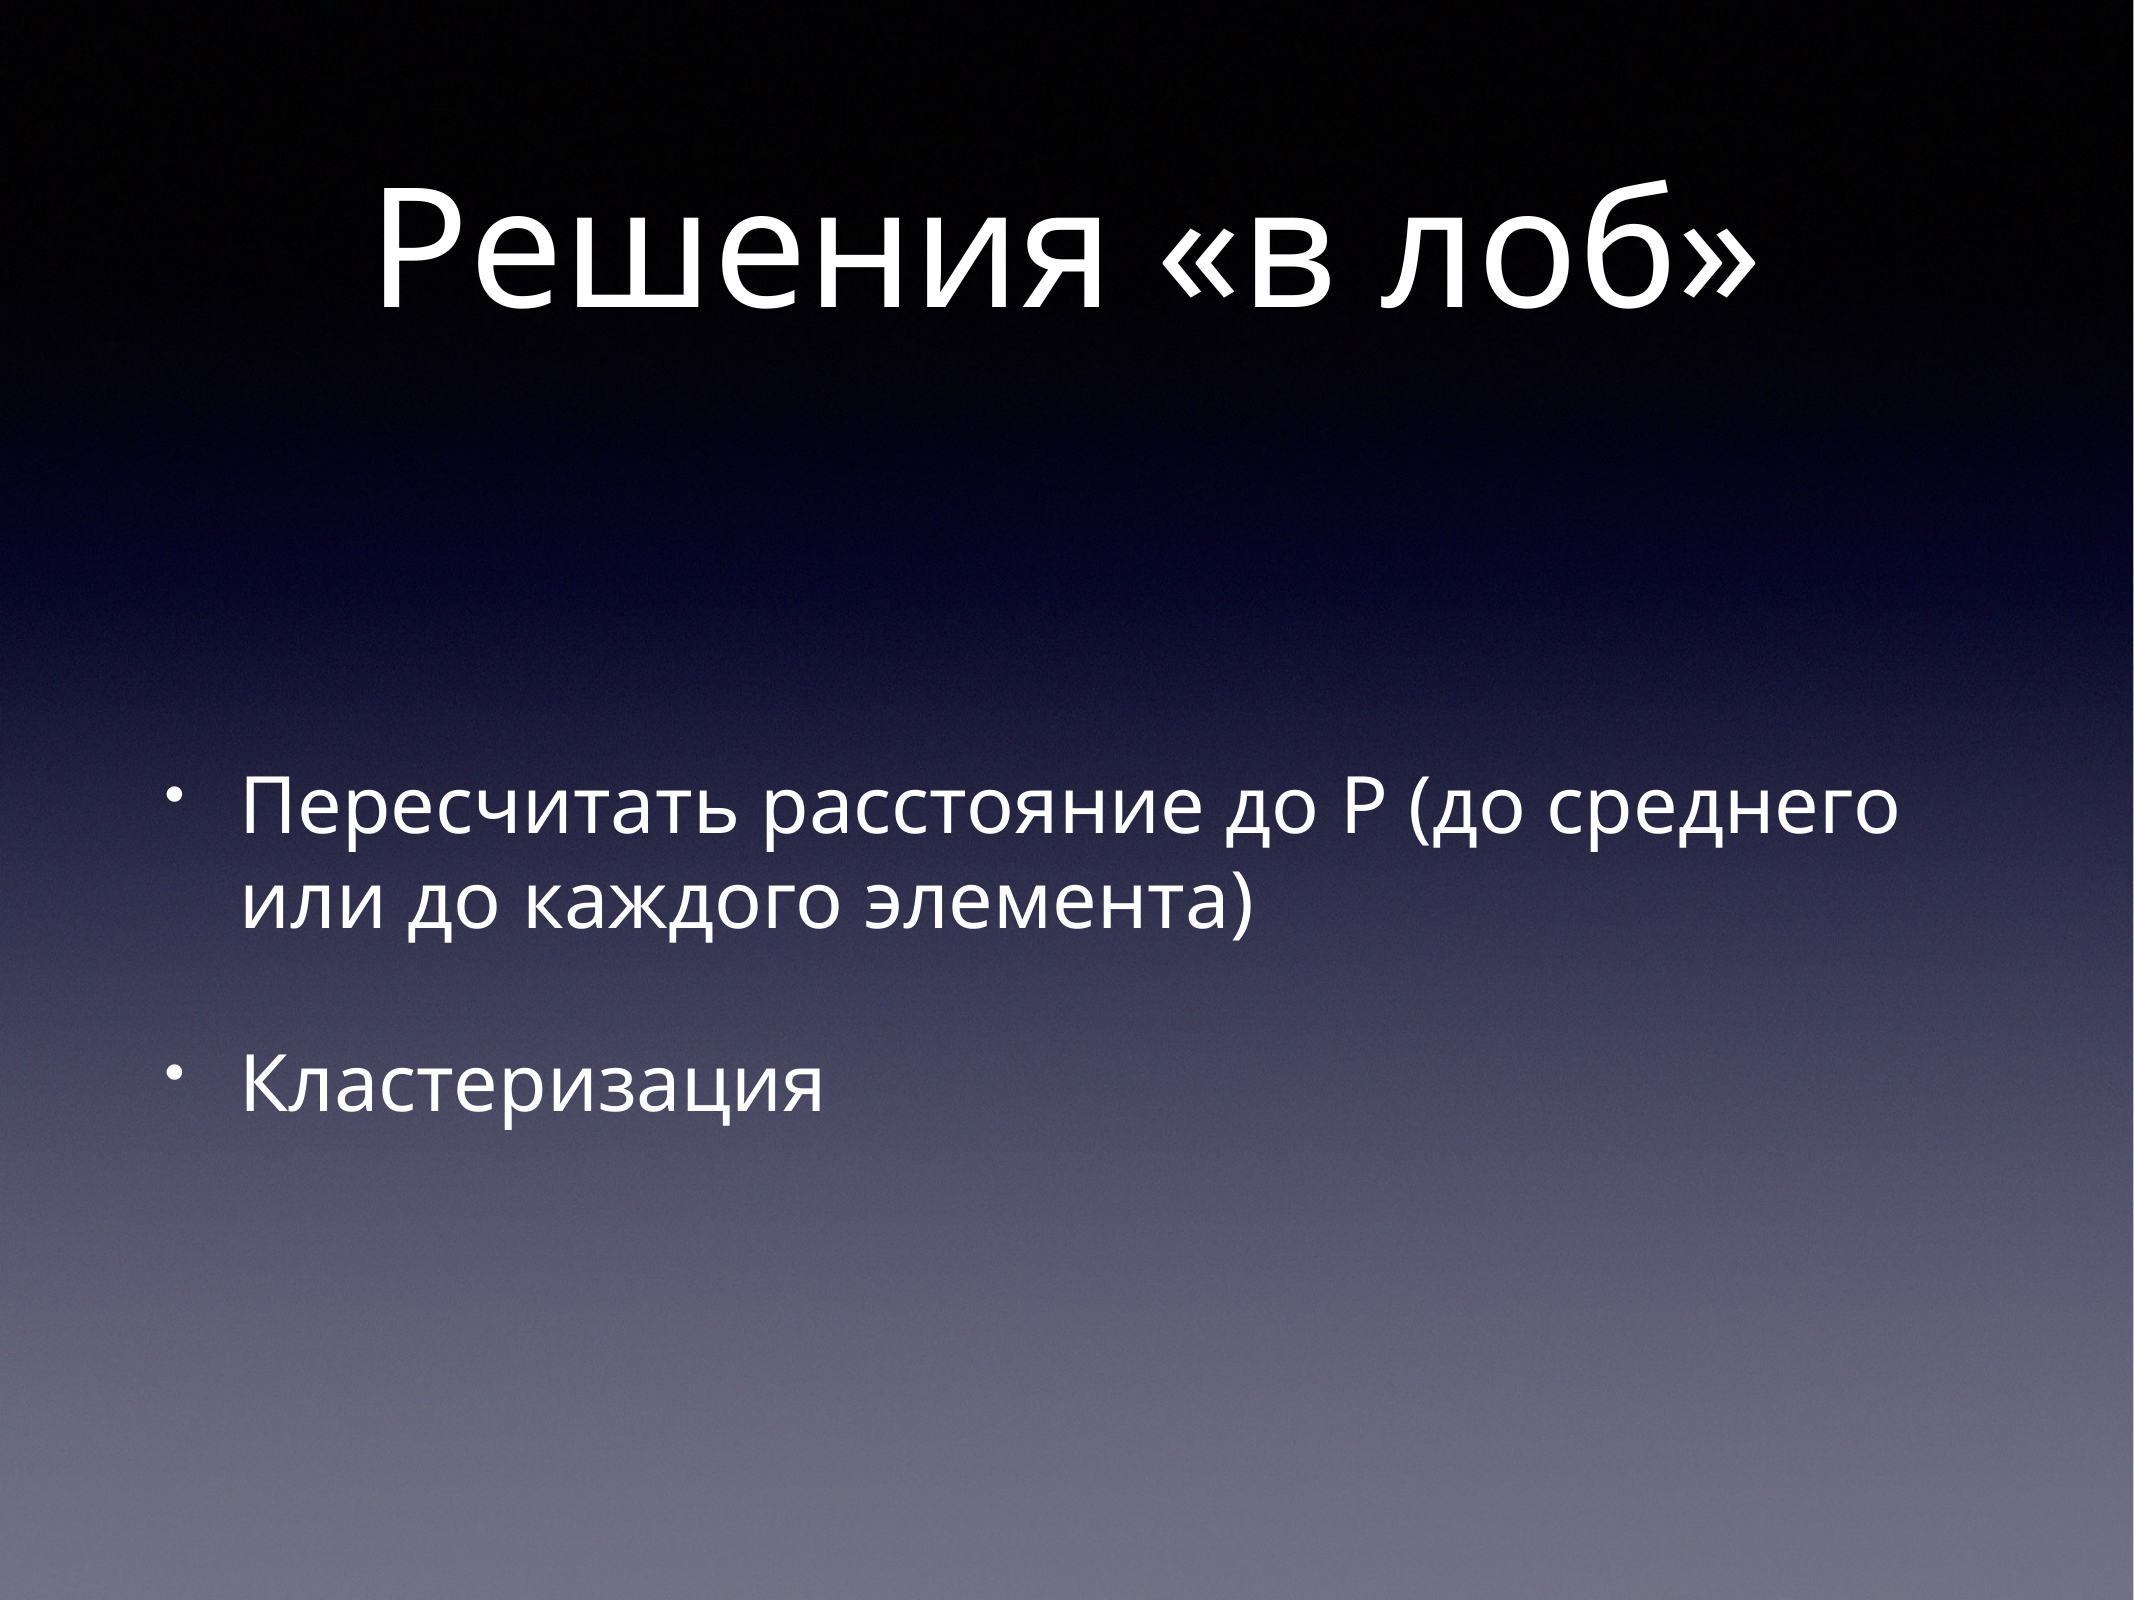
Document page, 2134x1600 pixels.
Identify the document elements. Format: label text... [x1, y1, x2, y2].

list Пересчитать расстояние до P (до среднего или до каждого элемента) Кластеризация [155, 424, 1978, 1457]
picture [0, 0, 2134, 1600]
title Решения «в лоб» [155, 66, 1978, 416]
